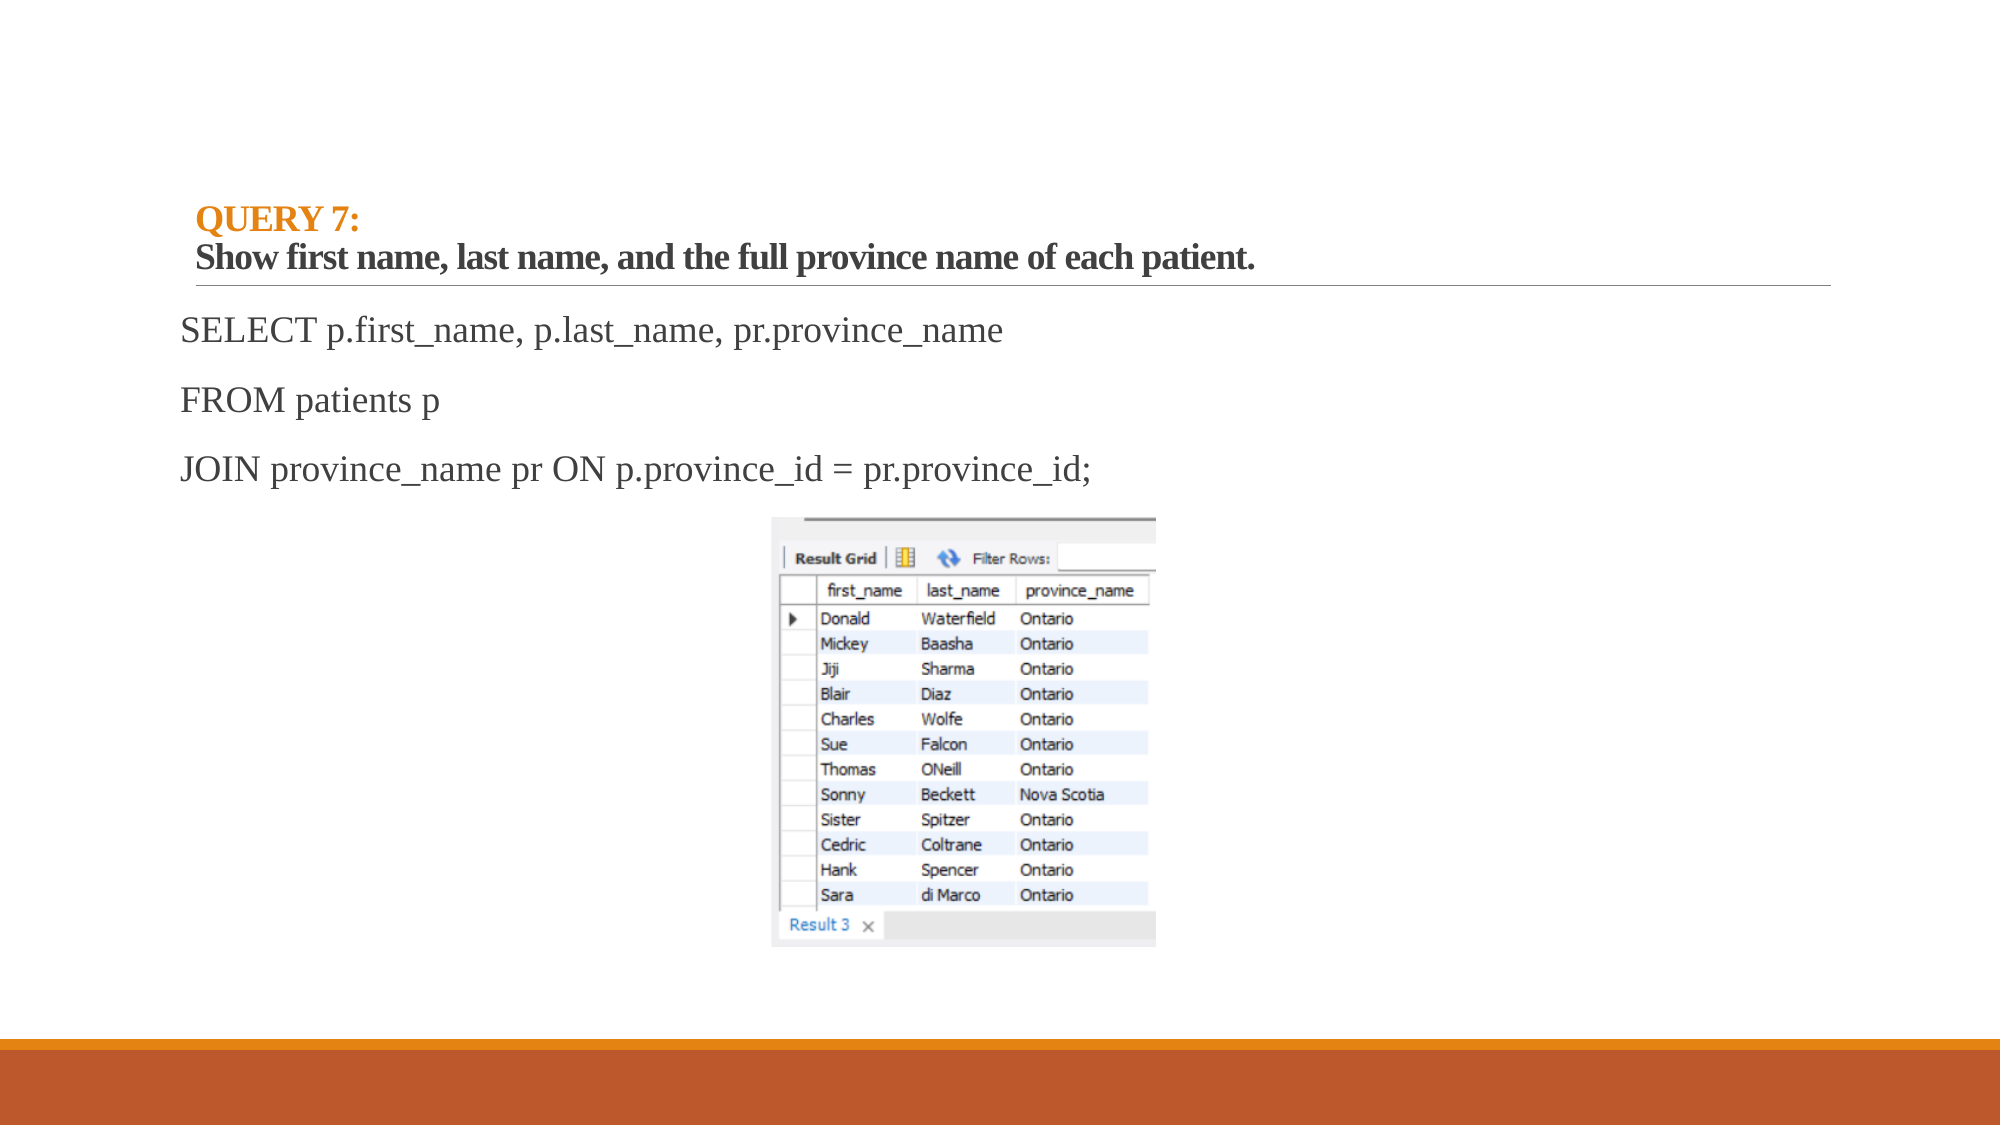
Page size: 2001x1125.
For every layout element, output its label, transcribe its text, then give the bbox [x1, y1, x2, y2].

title QUERY 7: Show first name, last name, and the full province name of each patient. [180, 47, 1830, 285]
picture [770, 517, 1157, 948]
list SELECT p.first_name, p.last_name, pr.province_name FROM patients p JOIN province_name pr ON p.province_id = pr.province_id; [180, 302, 1830, 963]
